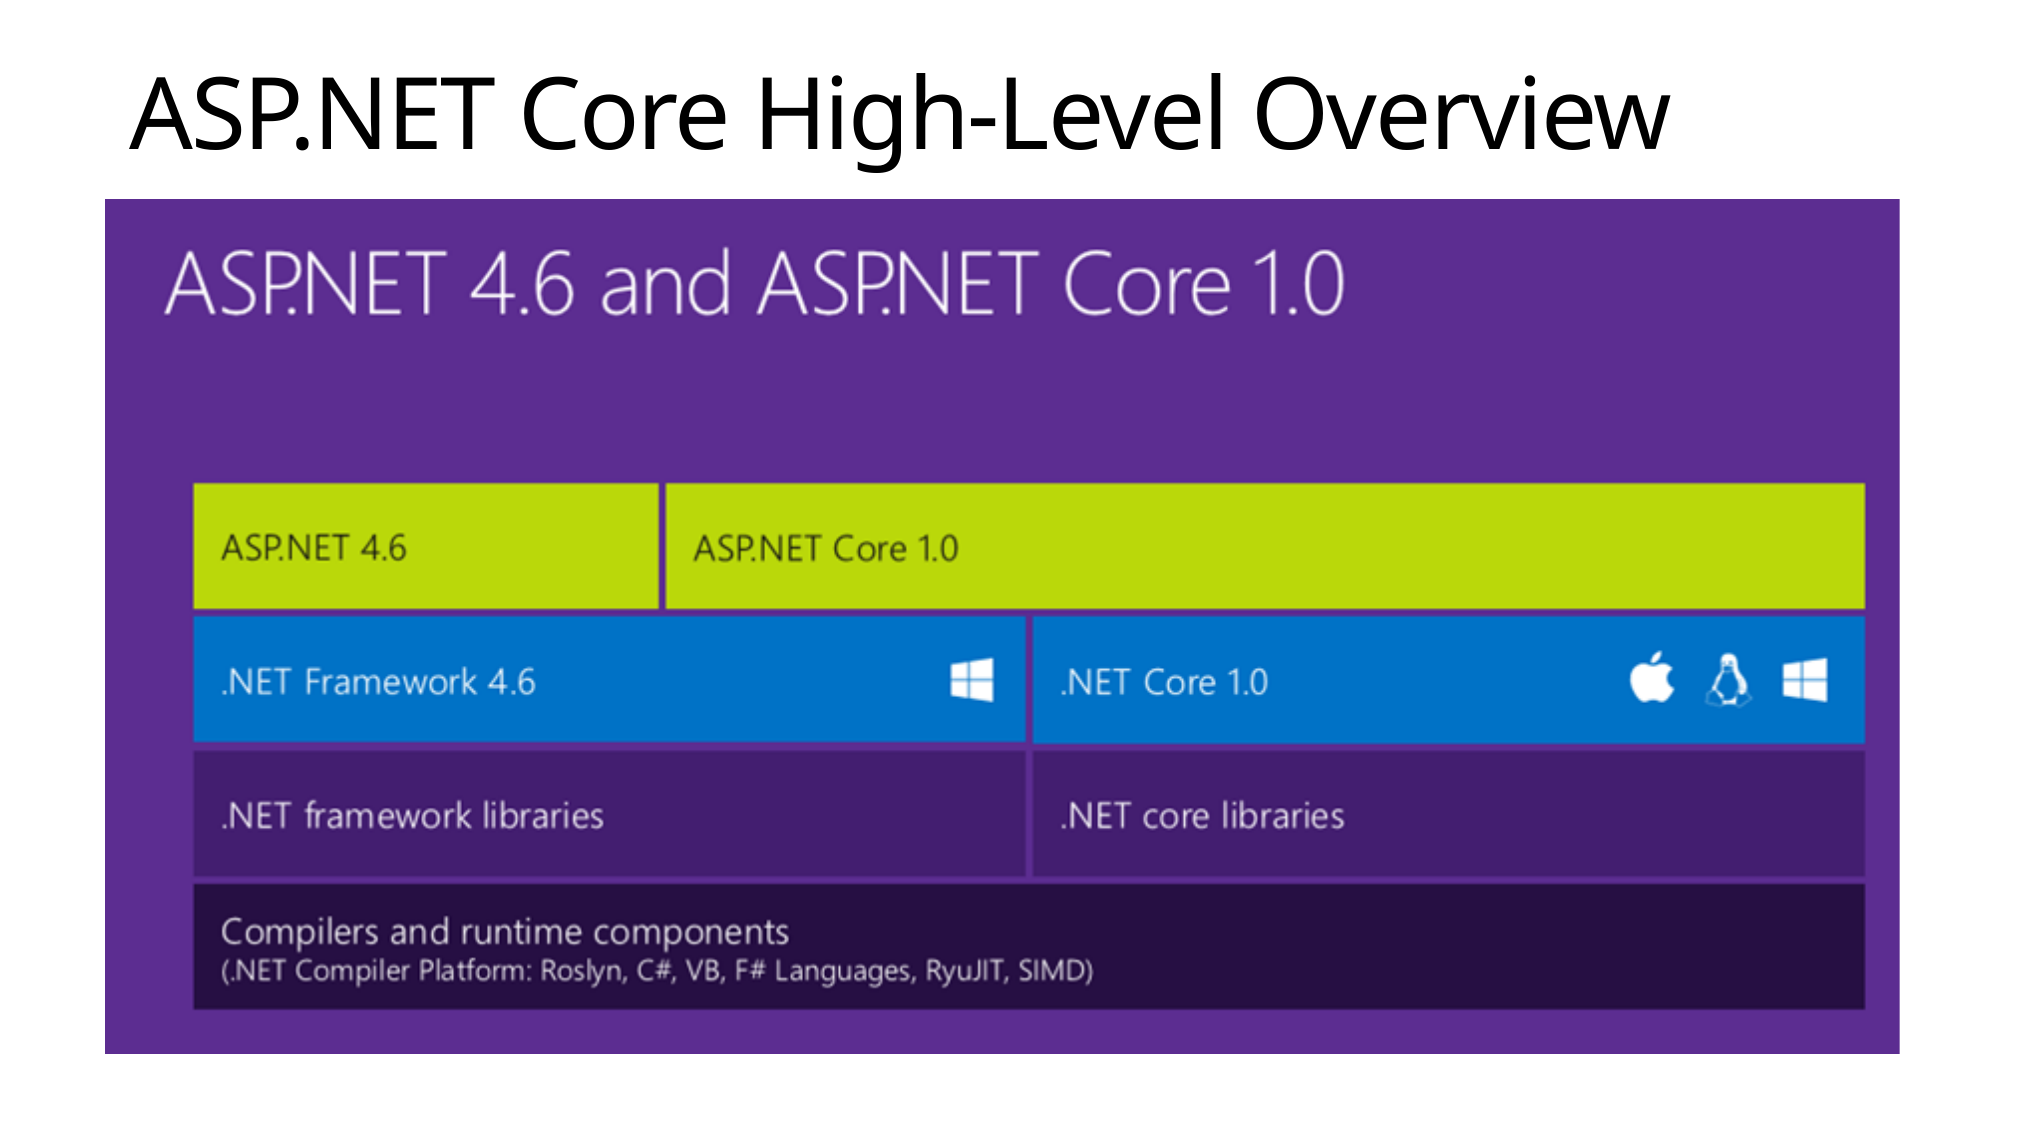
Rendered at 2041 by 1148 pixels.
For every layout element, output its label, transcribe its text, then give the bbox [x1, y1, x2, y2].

title ASP.NET Core High-Level Overview [105, 48, 1900, 198]
picture [104, 198, 1900, 1054]
